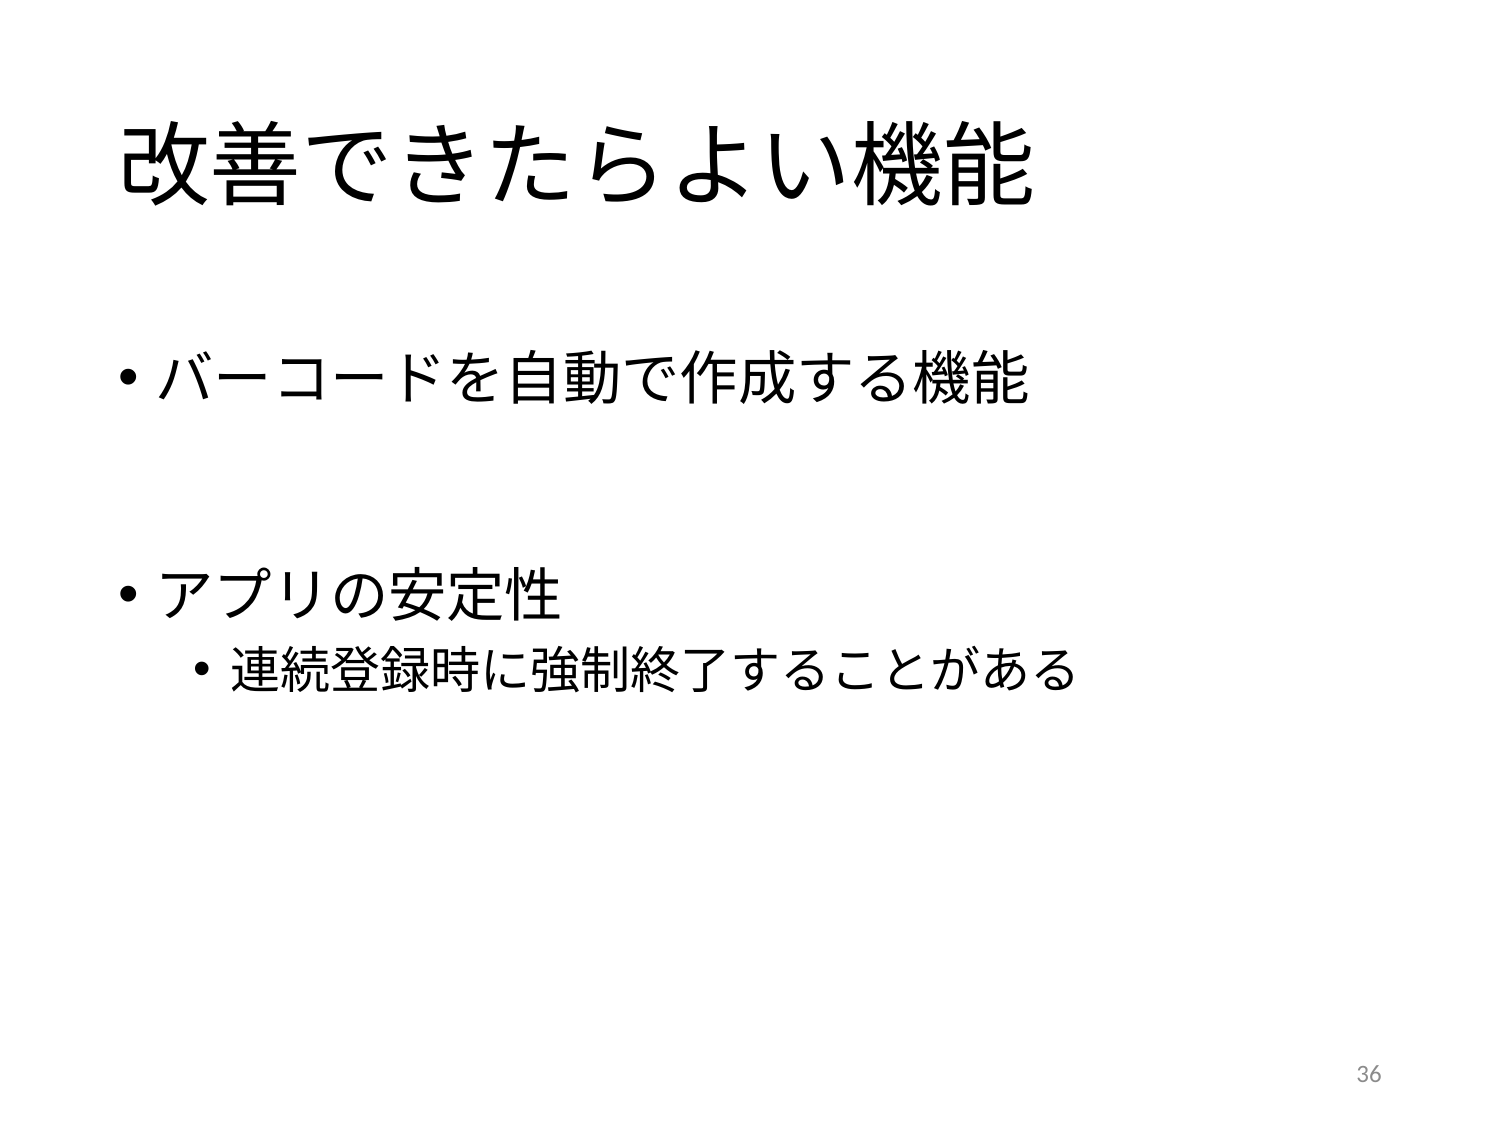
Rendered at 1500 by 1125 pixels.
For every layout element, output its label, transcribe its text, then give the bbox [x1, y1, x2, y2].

title 改善できたらよい機能 [103, 59, 1397, 278]
slide_number 36 [1059, 1042, 1397, 1103]
list バーコードを自動で作成する機能 アプリの安定性 連続登録時に強制終了することがある [103, 299, 1397, 1014]
